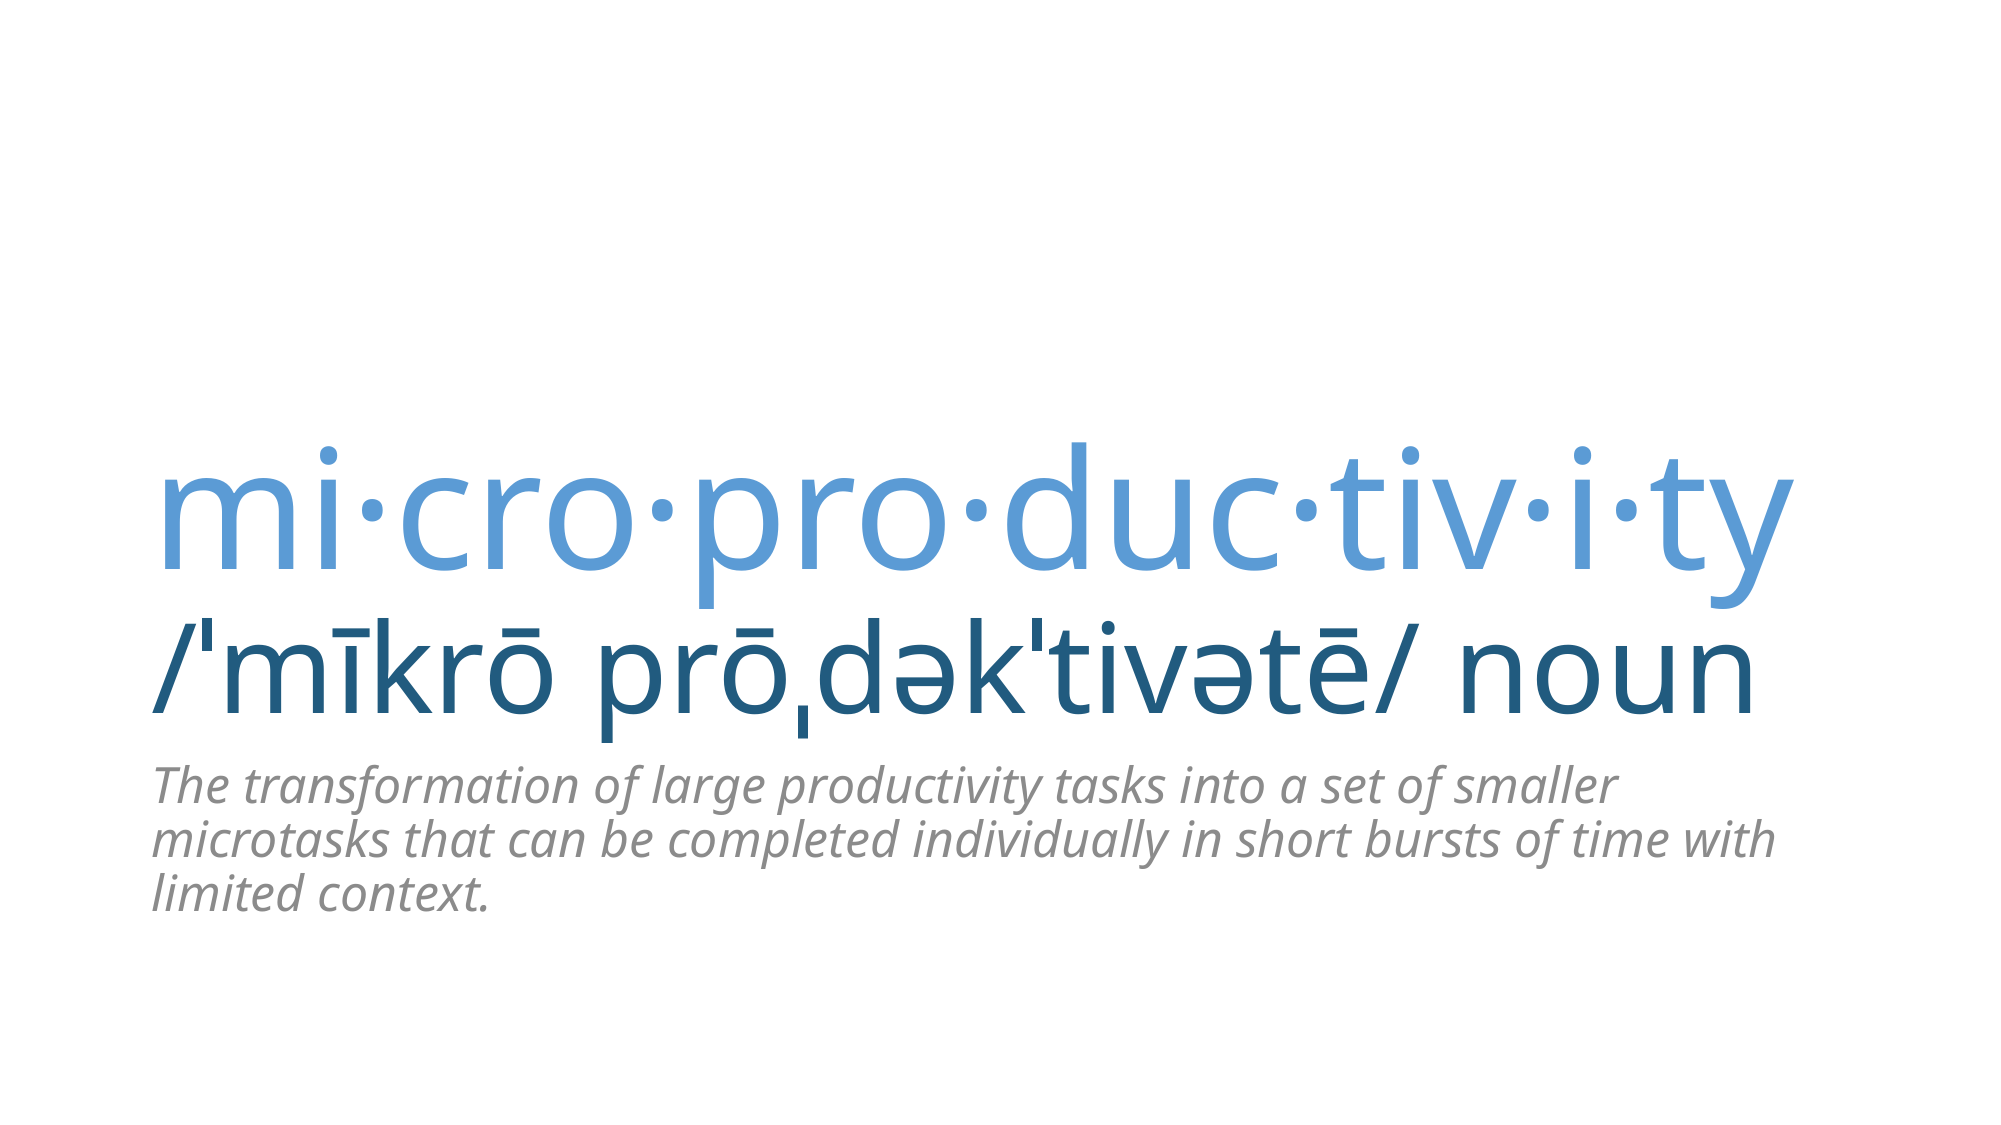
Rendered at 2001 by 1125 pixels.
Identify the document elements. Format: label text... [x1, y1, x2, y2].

title mi·cro·pro·duc·tiv·i·ty /ˈmīkrō prōˌdəkˈtivətē/ noun [136, 280, 1862, 749]
list The transformation of large productivity tasks into a set of smaller microtasks that can be completed individually in short bursts of time with limited context. [136, 752, 1862, 999]
